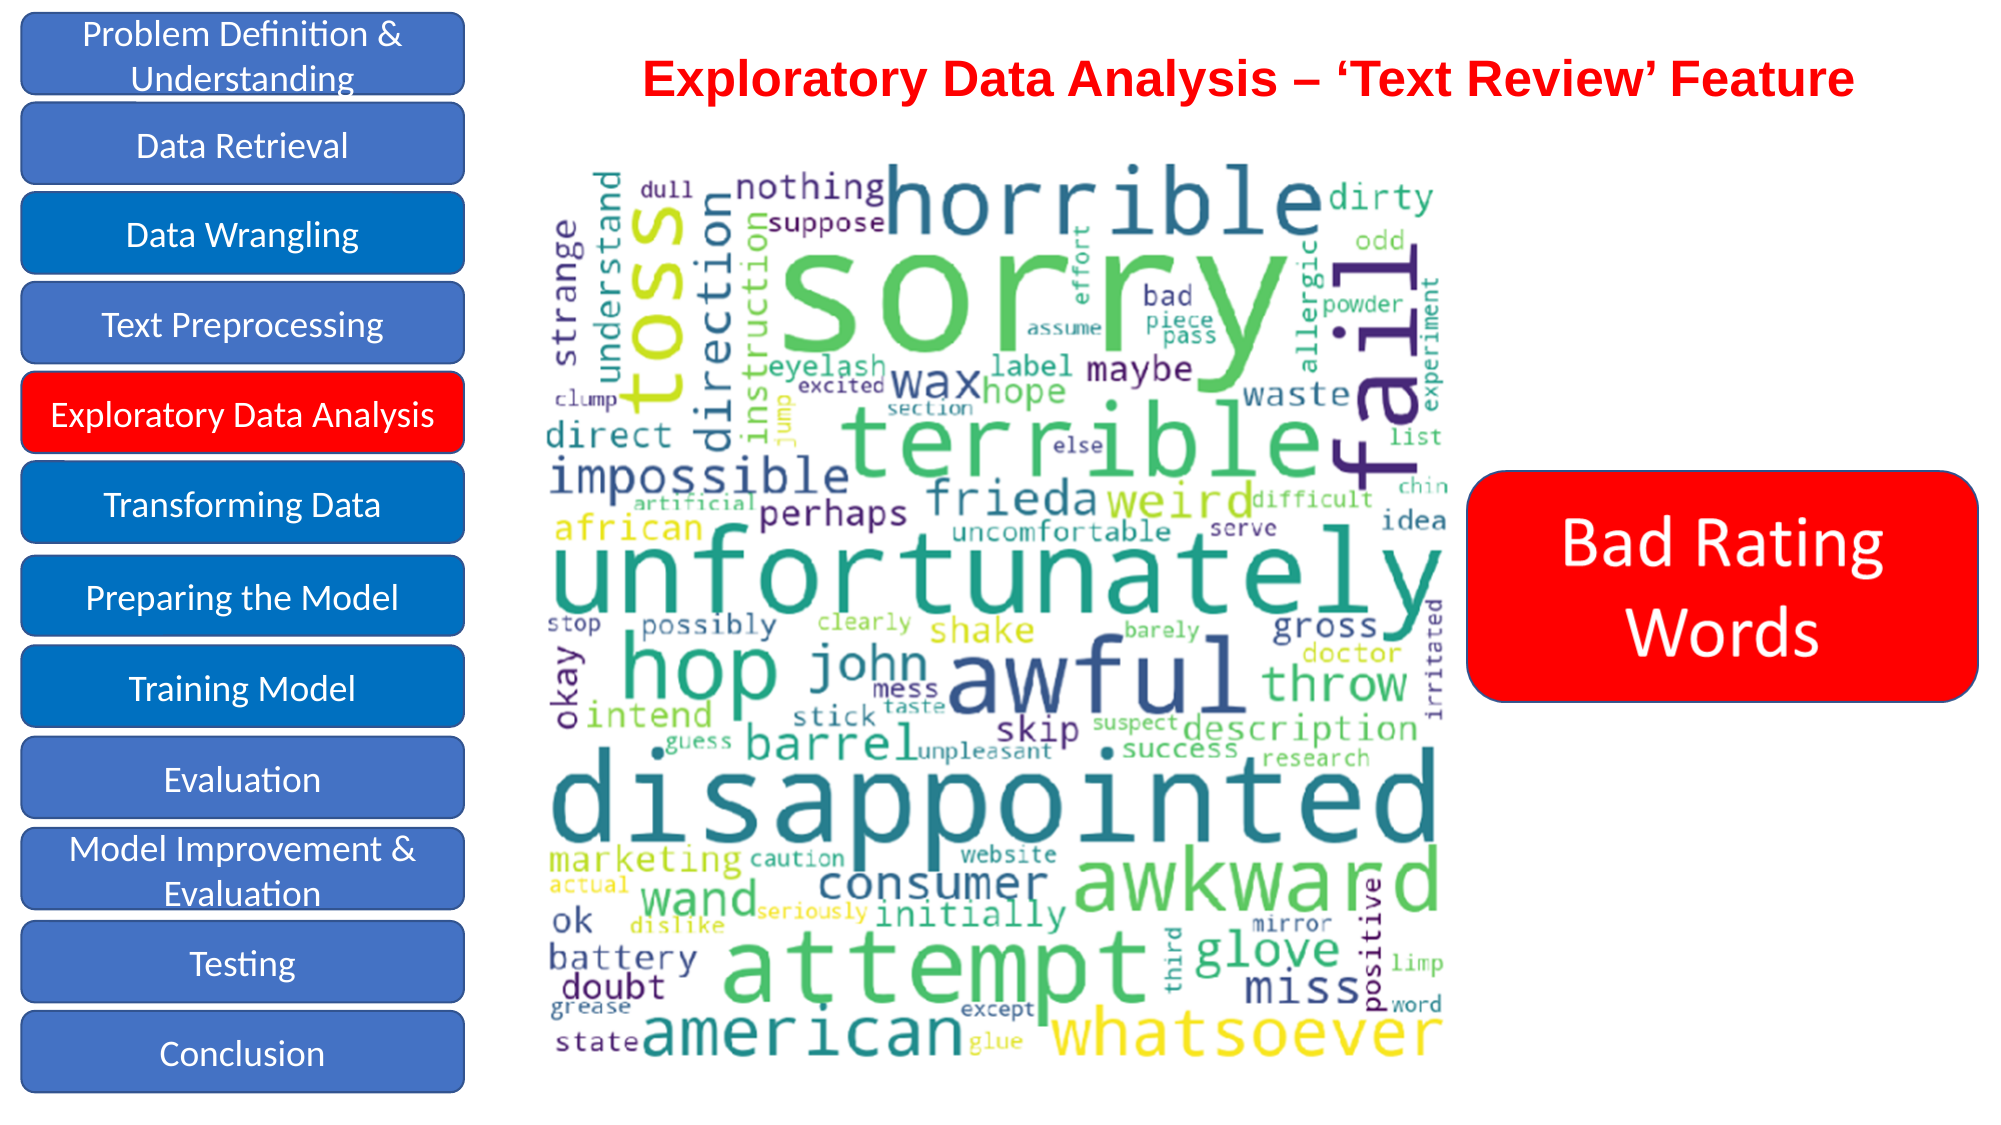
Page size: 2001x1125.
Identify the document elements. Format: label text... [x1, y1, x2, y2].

text_box Data Wrangling [20, 191, 465, 275]
text_box Training Model [20, 644, 465, 728]
text_box Preparing the Model [20, 554, 465, 637]
text_box Transforming Data [20, 460, 465, 544]
picture [518, 151, 1979, 1093]
text_box Testing [20, 919, 465, 1004]
title Exploratory Data Analysis – ‘Text Review’ Feature [500, 12, 2000, 115]
text_box Exploratory Data Analysis [20, 370, 465, 455]
text_box Evaluation [20, 735, 465, 820]
text_box Conclusion [20, 1009, 465, 1094]
text_box Text Preprocessing [20, 280, 465, 365]
text_box Model Improvement & Evaluation [20, 826, 465, 911]
text_box Data Retrieval [20, 101, 465, 185]
text_box Problem Definition & Understanding [20, 11, 465, 96]
